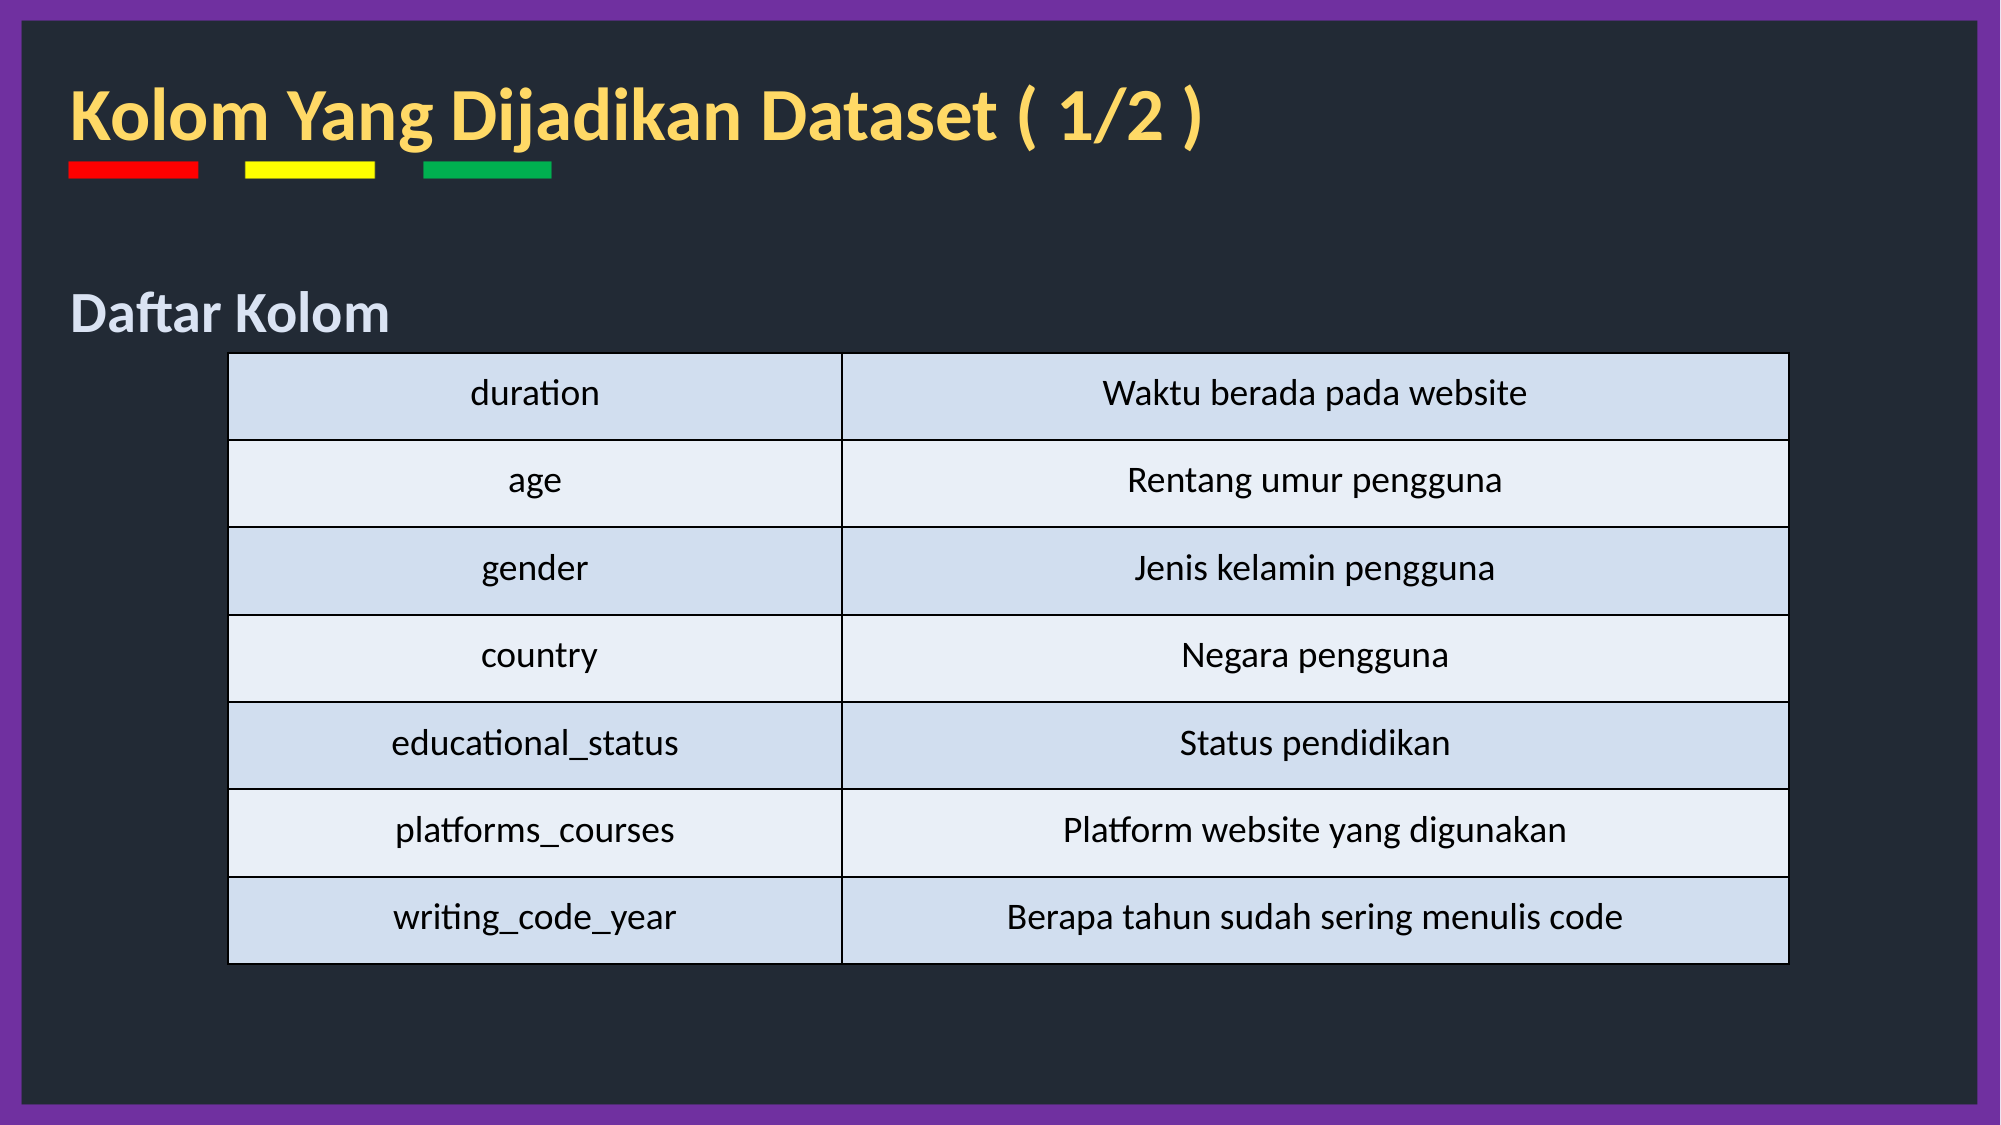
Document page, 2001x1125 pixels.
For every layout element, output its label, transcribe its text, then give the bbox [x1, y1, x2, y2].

text_box Daftar Kolom [55, 266, 1939, 352]
table_cell Negara pengguna [843, 616, 1788, 701]
table_header Waktu berada pada website [843, 354, 1788, 439]
table_cell age [229, 441, 841, 526]
table_cell educational_status [229, 703, 841, 788]
table_cell Jenis kelamin pengguna [843, 528, 1788, 614]
table_cell country [229, 616, 841, 701]
picture [0, 0, 2001, 1125]
table_cell writing_code_year [229, 878, 841, 963]
table_cell Berapa tahun sudah sering menulis code [843, 878, 1788, 963]
text_box Kolom Yang Dijadikan Dataset ( 1/2 ) [55, 58, 1962, 163]
table_cell Status pendidikan [843, 703, 1788, 788]
table_cell gender [229, 528, 841, 614]
table_cell Platform website yang digunakan [843, 790, 1788, 876]
table_header duration [229, 354, 841, 439]
table_cell platforms_courses [229, 790, 841, 876]
table_cell Rentang umur pengguna [843, 441, 1788, 526]
